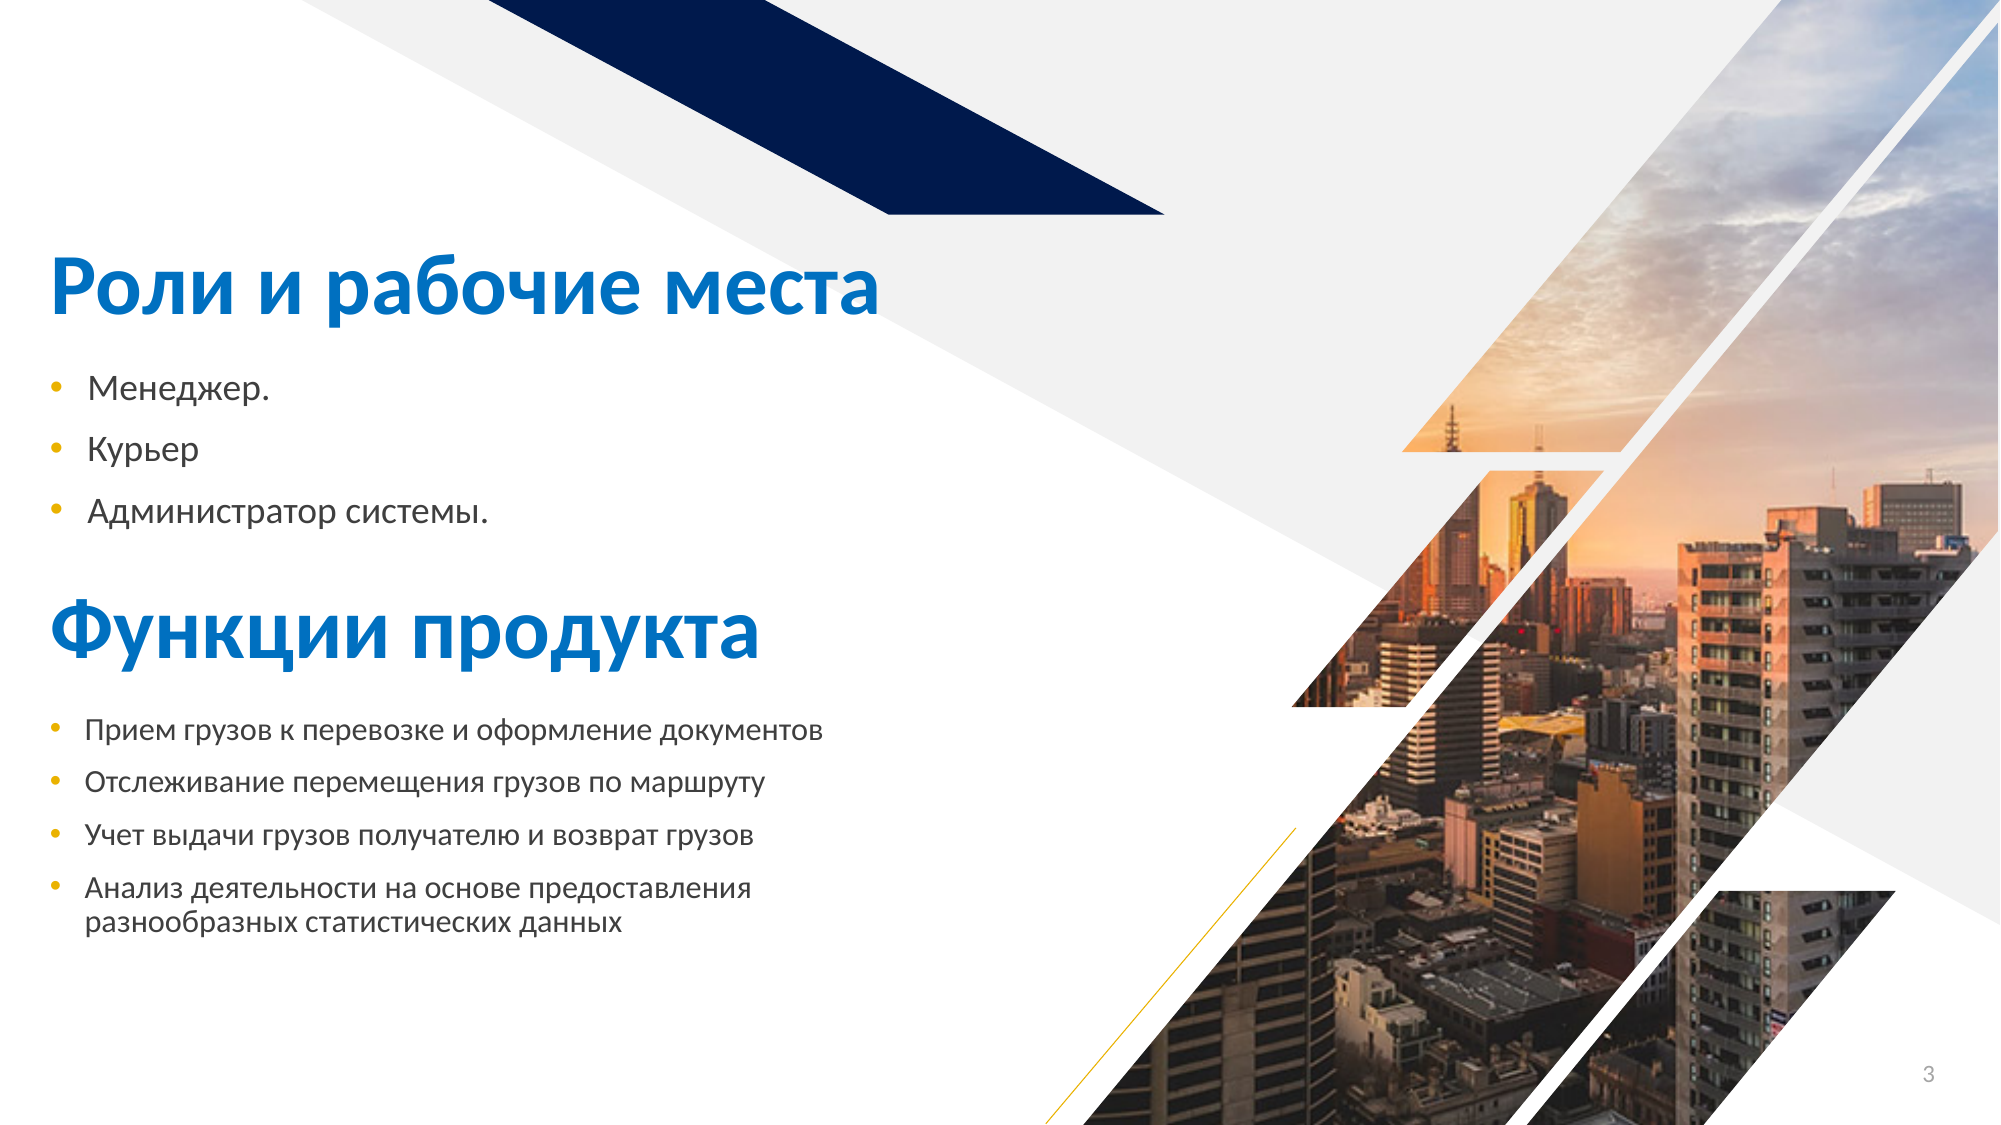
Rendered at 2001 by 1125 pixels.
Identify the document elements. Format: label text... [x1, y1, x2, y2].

picture [1083, 0, 2000, 1125]
list Менеджер. Курьер Администратор системы. [35, 360, 642, 548]
title Роли и рабочие места [35, 231, 1083, 334]
text_box Функции продукта [35, 575, 1083, 677]
text_box Прием грузов к перевозке и оформление документов Отслеживание перемещения грузов по маршруту Учет выдачи грузов получателю и возврат грузов Анализ деятельности на основе предоставления разнообразных статистических данных [35, 704, 952, 949]
